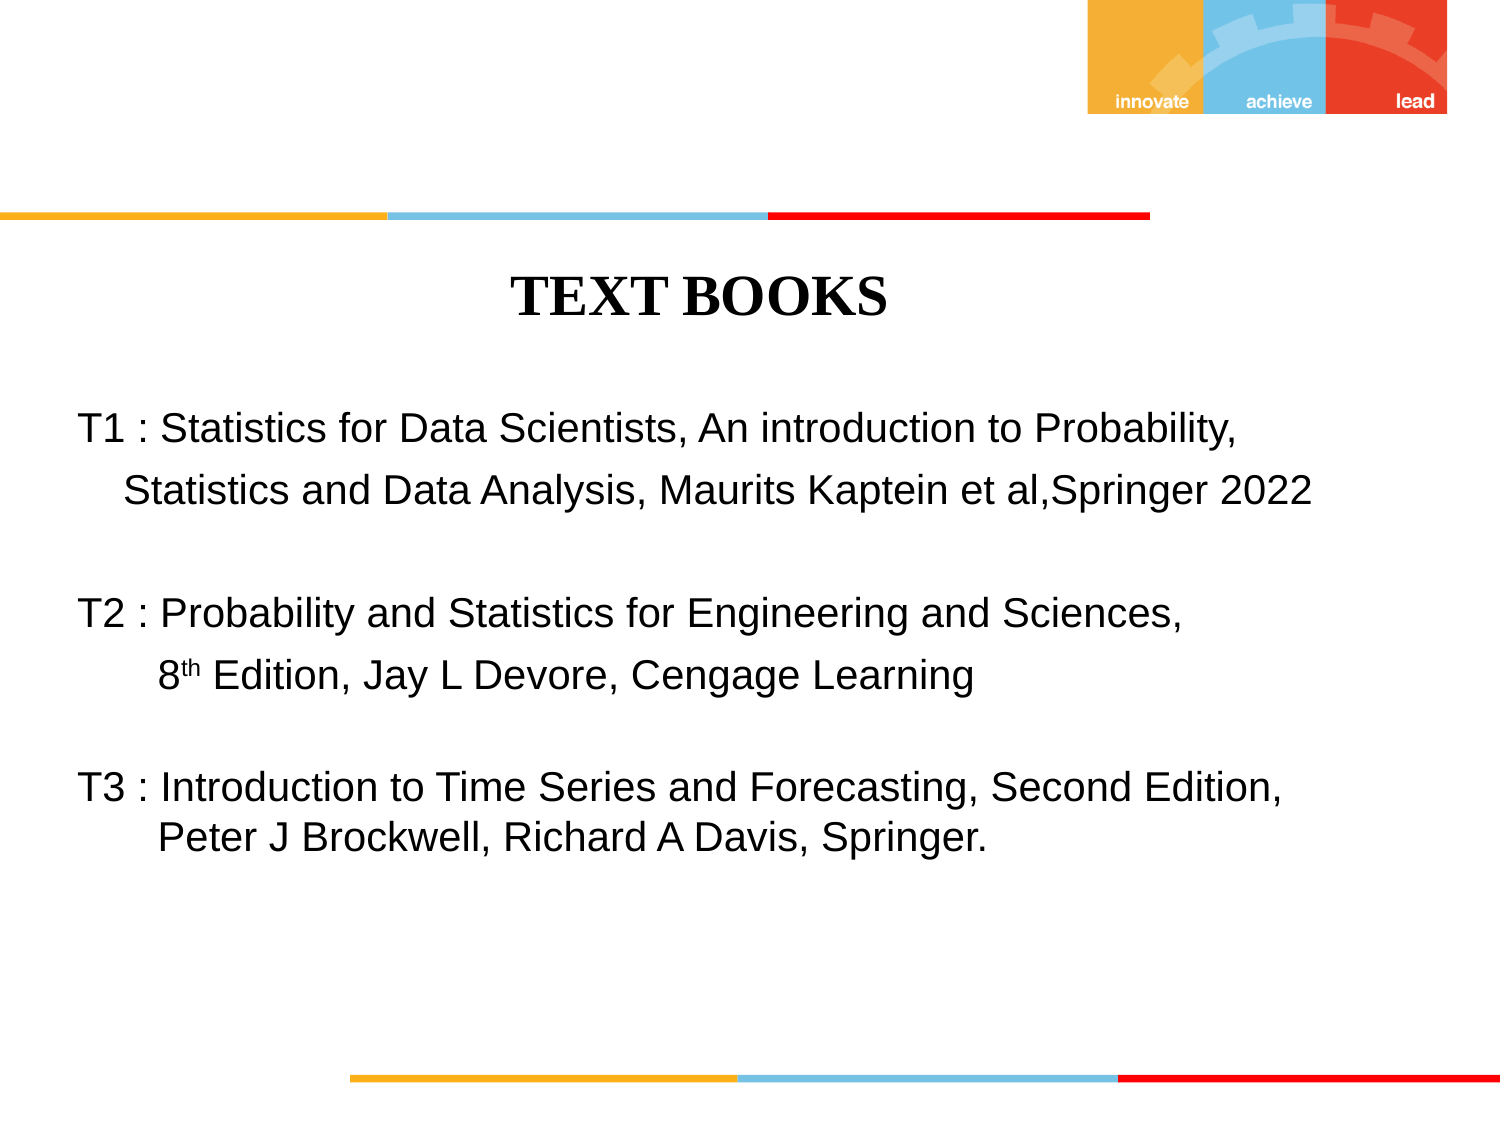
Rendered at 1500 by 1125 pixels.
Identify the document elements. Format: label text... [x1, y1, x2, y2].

picture [1087, 0, 1448, 114]
text_box TEXT BOOKS T1 : Statistics for Data Scientists, An introduction to Probability, Statistics and Data Analysis, Maurits Kaptein et al,Springer 2022 T2 : Probability and Statistics for Engineering and Sciences, 8th Edition, Jay L Devore, Cengage Learning T3 : Introduction to Time Series and Forecasting, Second Edition, Peter J Brockwell, Richard A Davis, Springer. [62, 249, 1338, 975]
